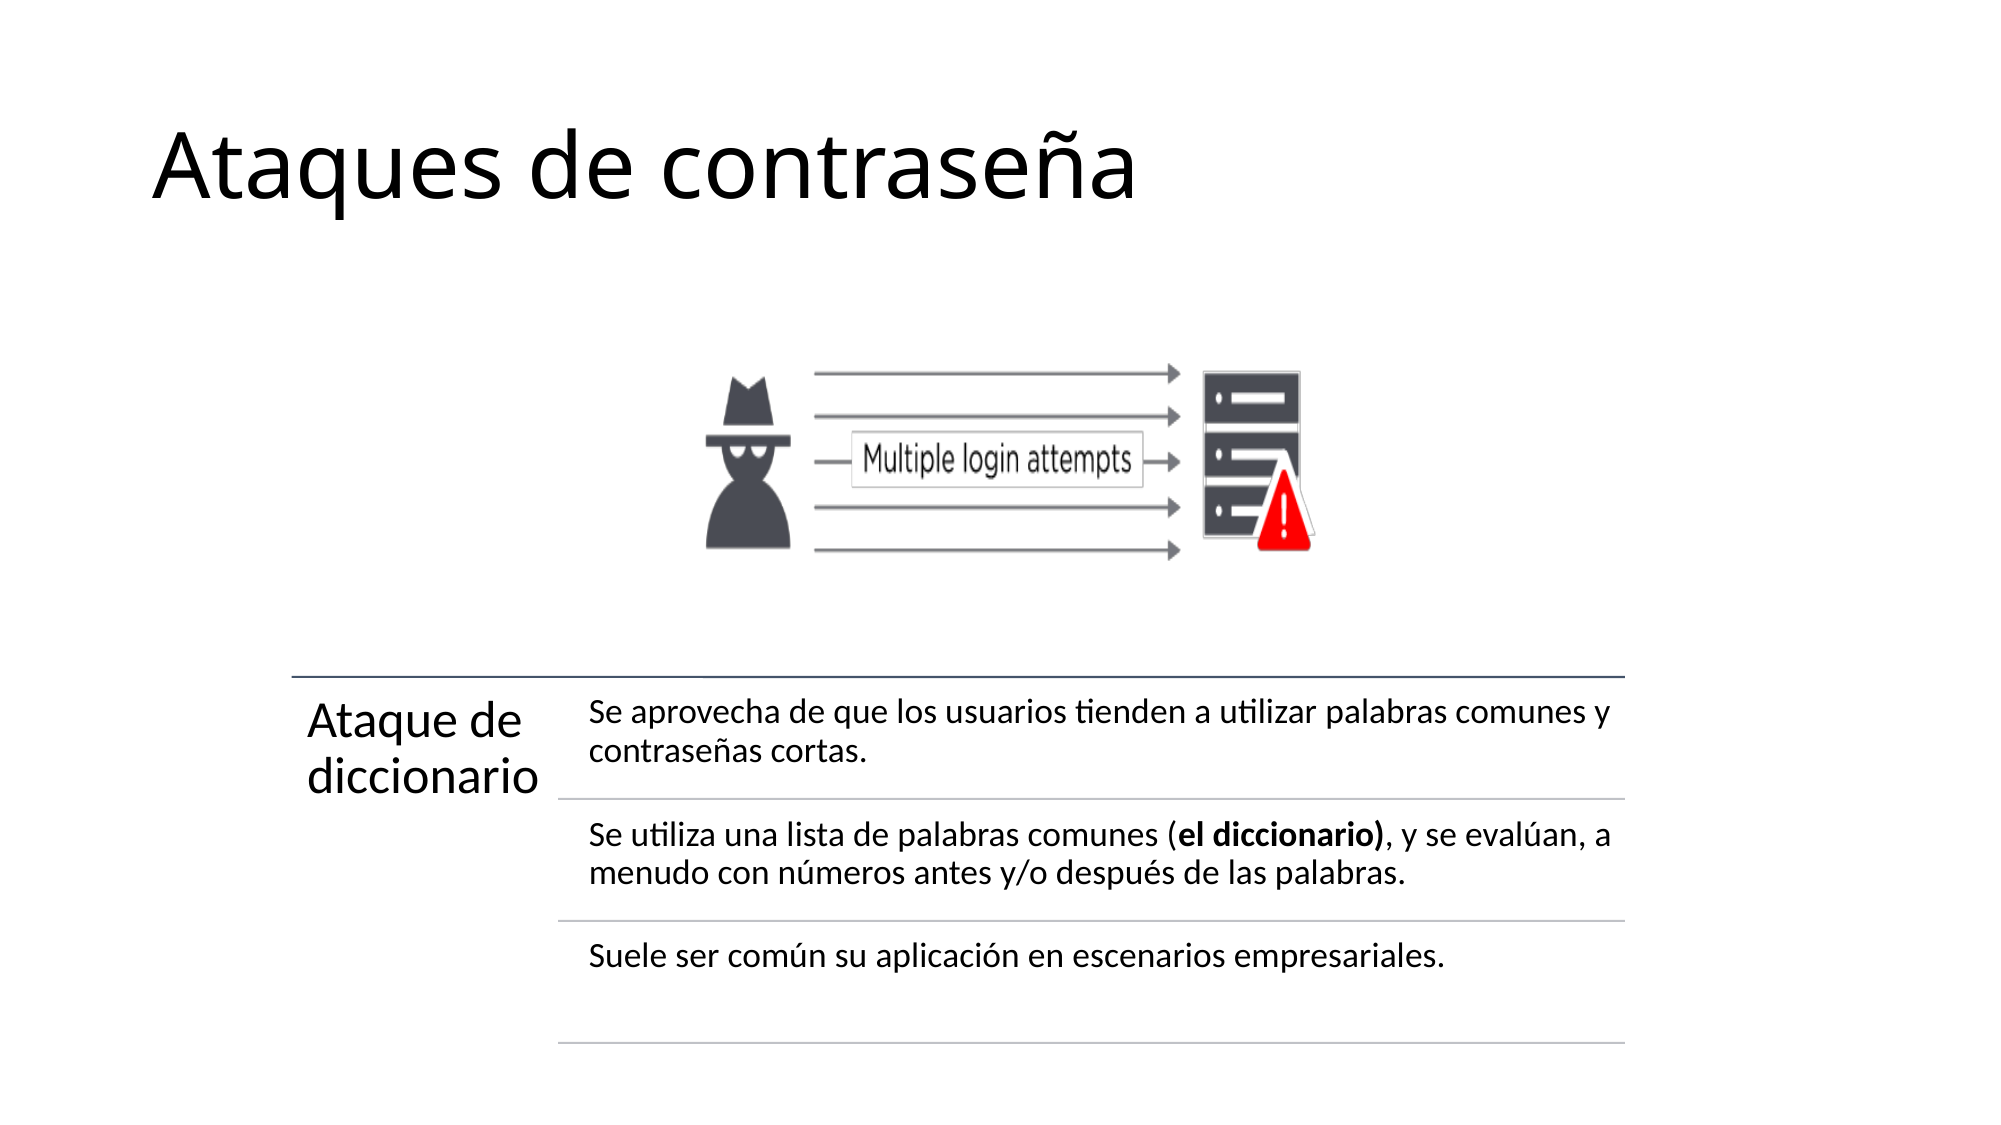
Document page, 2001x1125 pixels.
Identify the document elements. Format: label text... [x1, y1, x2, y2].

title Ataques de contraseña [137, 59, 1863, 278]
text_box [291, 676, 1625, 1049]
picture [435, 277, 1565, 646]
